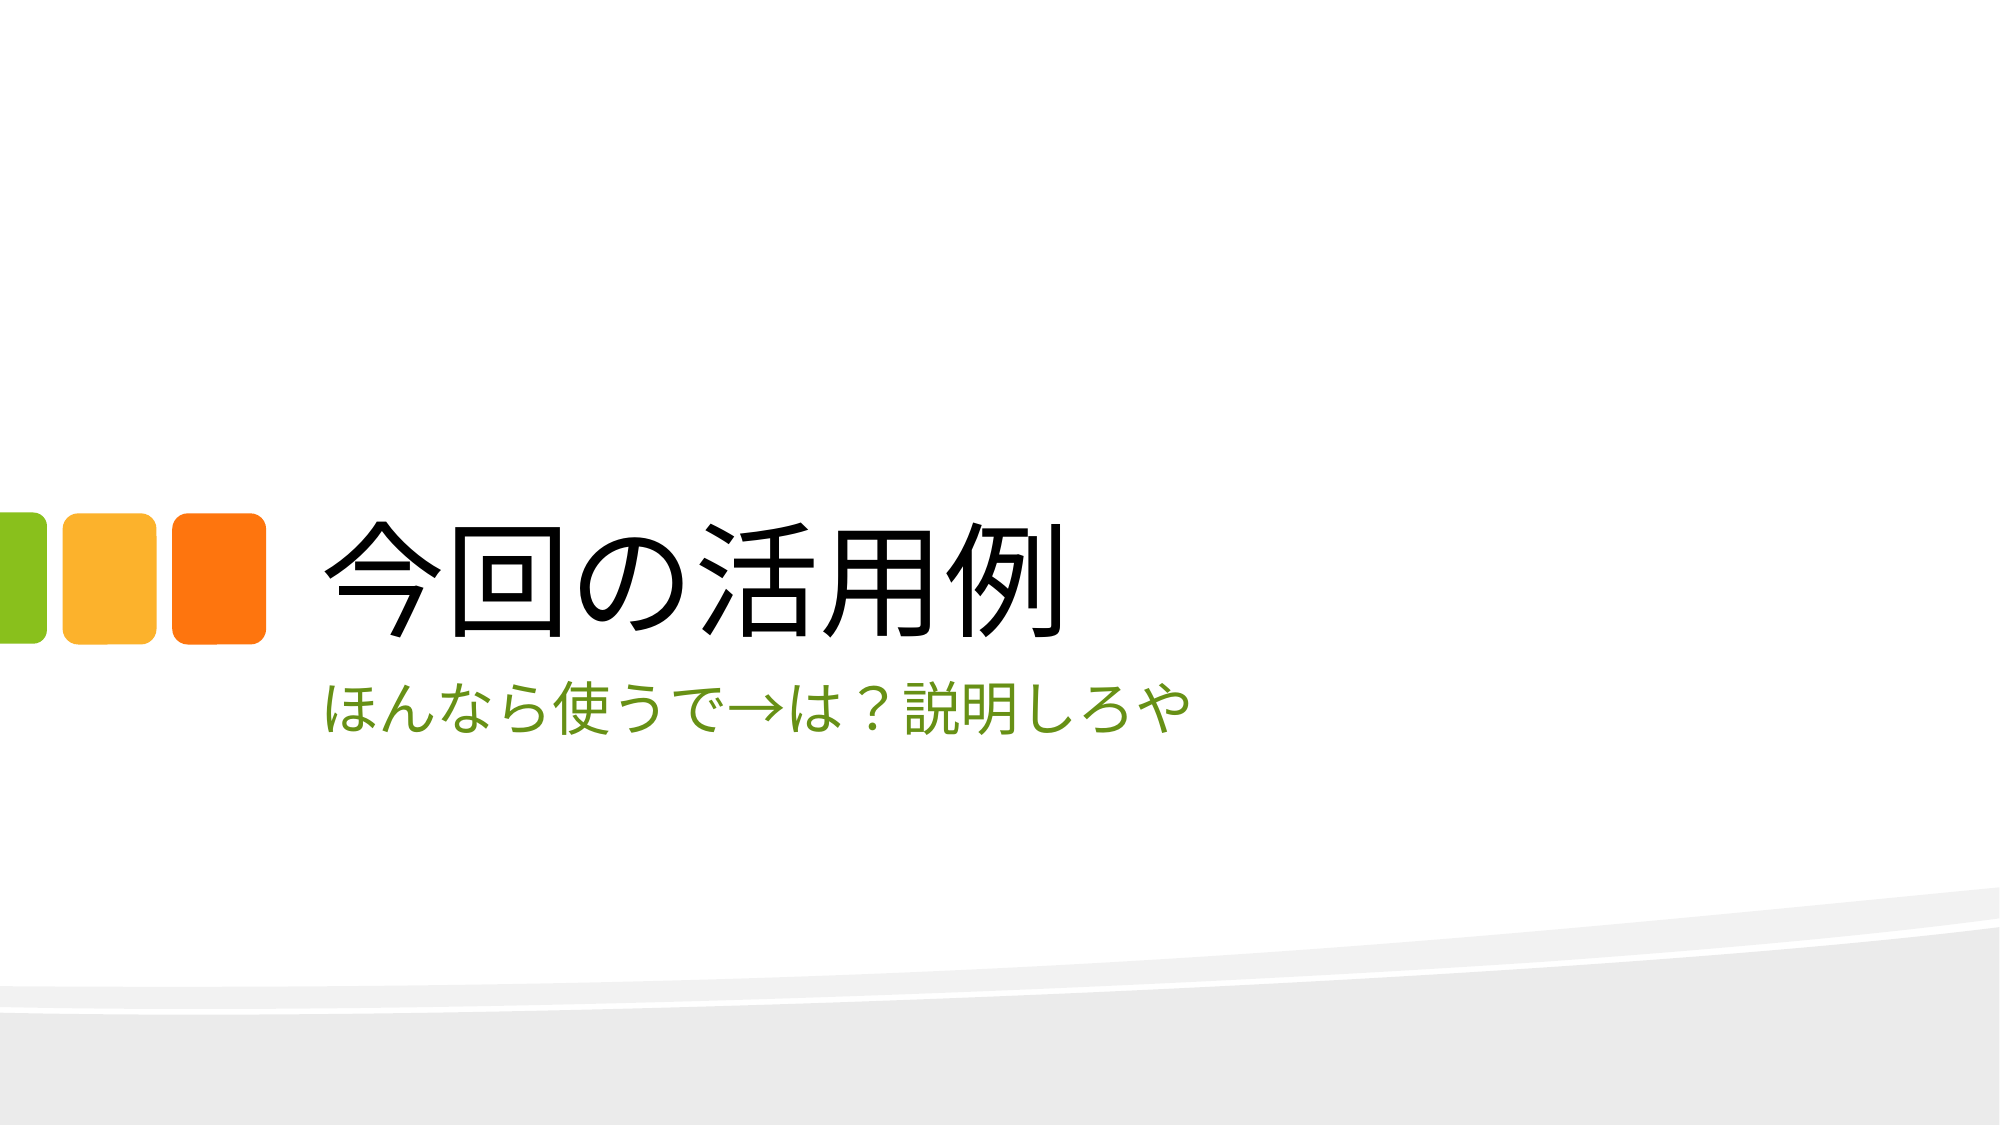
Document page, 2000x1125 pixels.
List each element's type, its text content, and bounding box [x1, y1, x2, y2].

list ほんなら使うで→は？説明しろや [299, 669, 1800, 823]
title 今回の活用例 [299, 317, 1800, 663]
